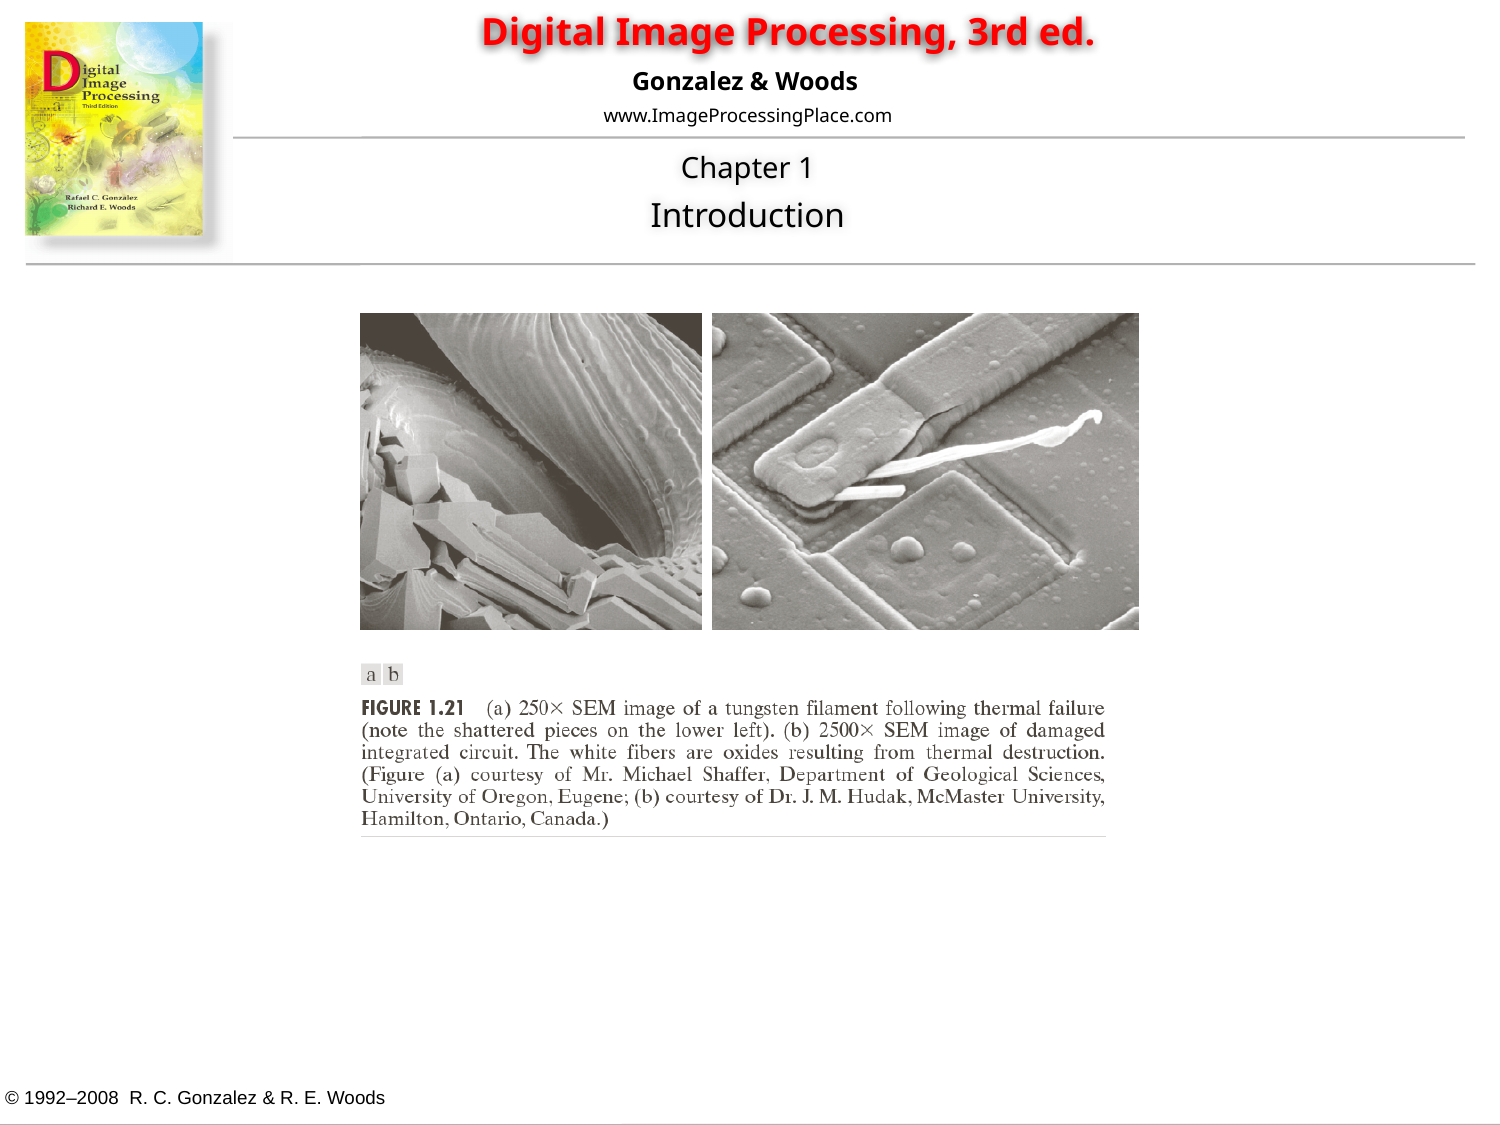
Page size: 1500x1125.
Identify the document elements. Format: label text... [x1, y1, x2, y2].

text_box Digital Image Processing, 3rd ed. [474, 8, 1104, 54]
text_box Gonzalez & Woods [625, 65, 899, 114]
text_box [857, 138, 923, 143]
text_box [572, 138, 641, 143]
picture [356, 308, 1144, 638]
picture [24, 22, 233, 263]
text_box www.ImageProcessingPlace.com [572, 103, 923, 137]
text_box Chapter 1 Introduction [643, 140, 853, 235]
picture [357, 658, 1112, 842]
text_box © 1992–2008 R. C. Gonzalez & R. E. Woods [0, 1054, 405, 1115]
